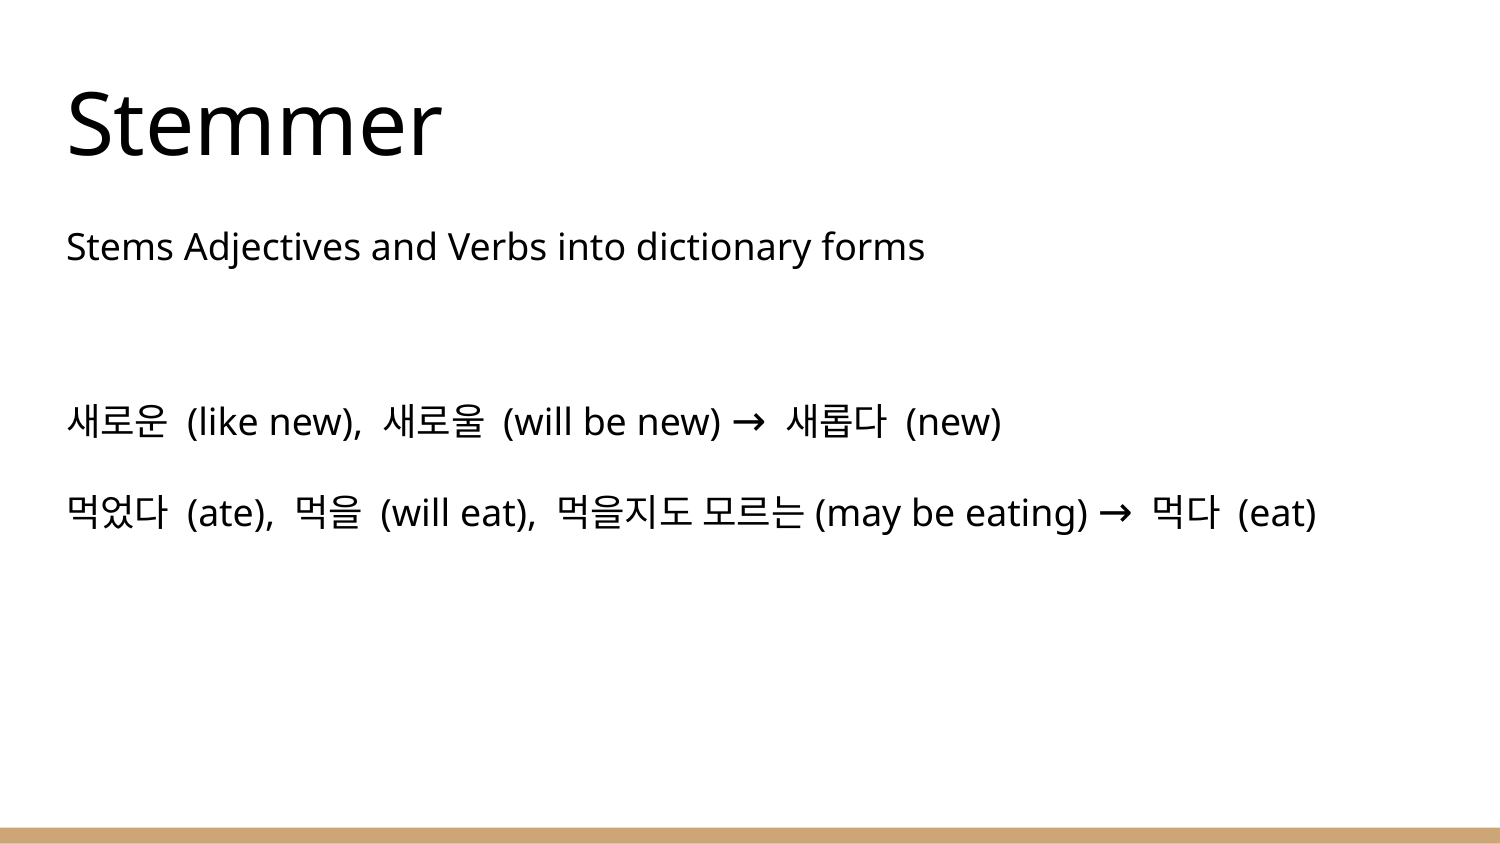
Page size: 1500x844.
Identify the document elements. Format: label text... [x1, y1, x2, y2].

list Stems Adjectives and Verbs into dictionary forms 새로운 (like new), 새로울 (will be new) → 새롭다 (new) 먹었다 (ate), 먹을 (will eat), 먹을지도 모르는(may be eating) → 먹다 (eat) [51, 200, 1449, 752]
title Stemmer [51, 51, 1449, 189]
